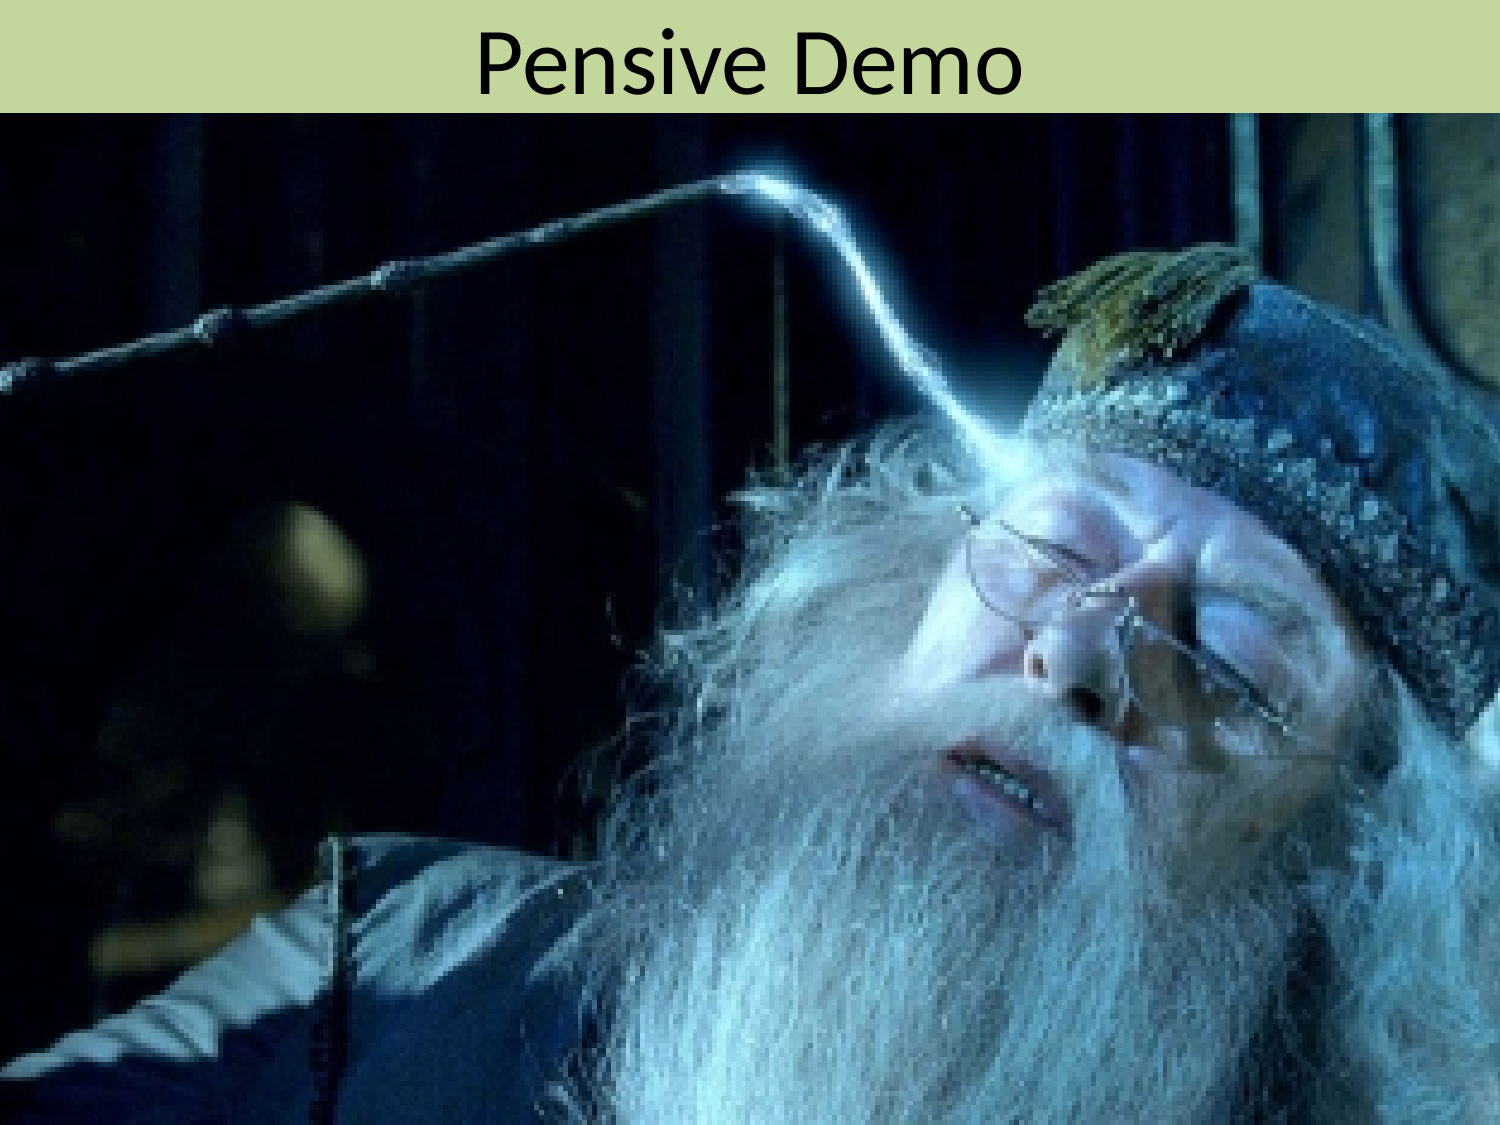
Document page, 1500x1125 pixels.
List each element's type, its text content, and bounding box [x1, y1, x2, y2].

title Pensive Demo [75, 0, 1425, 109]
picture [0, 113, 1500, 1125]
